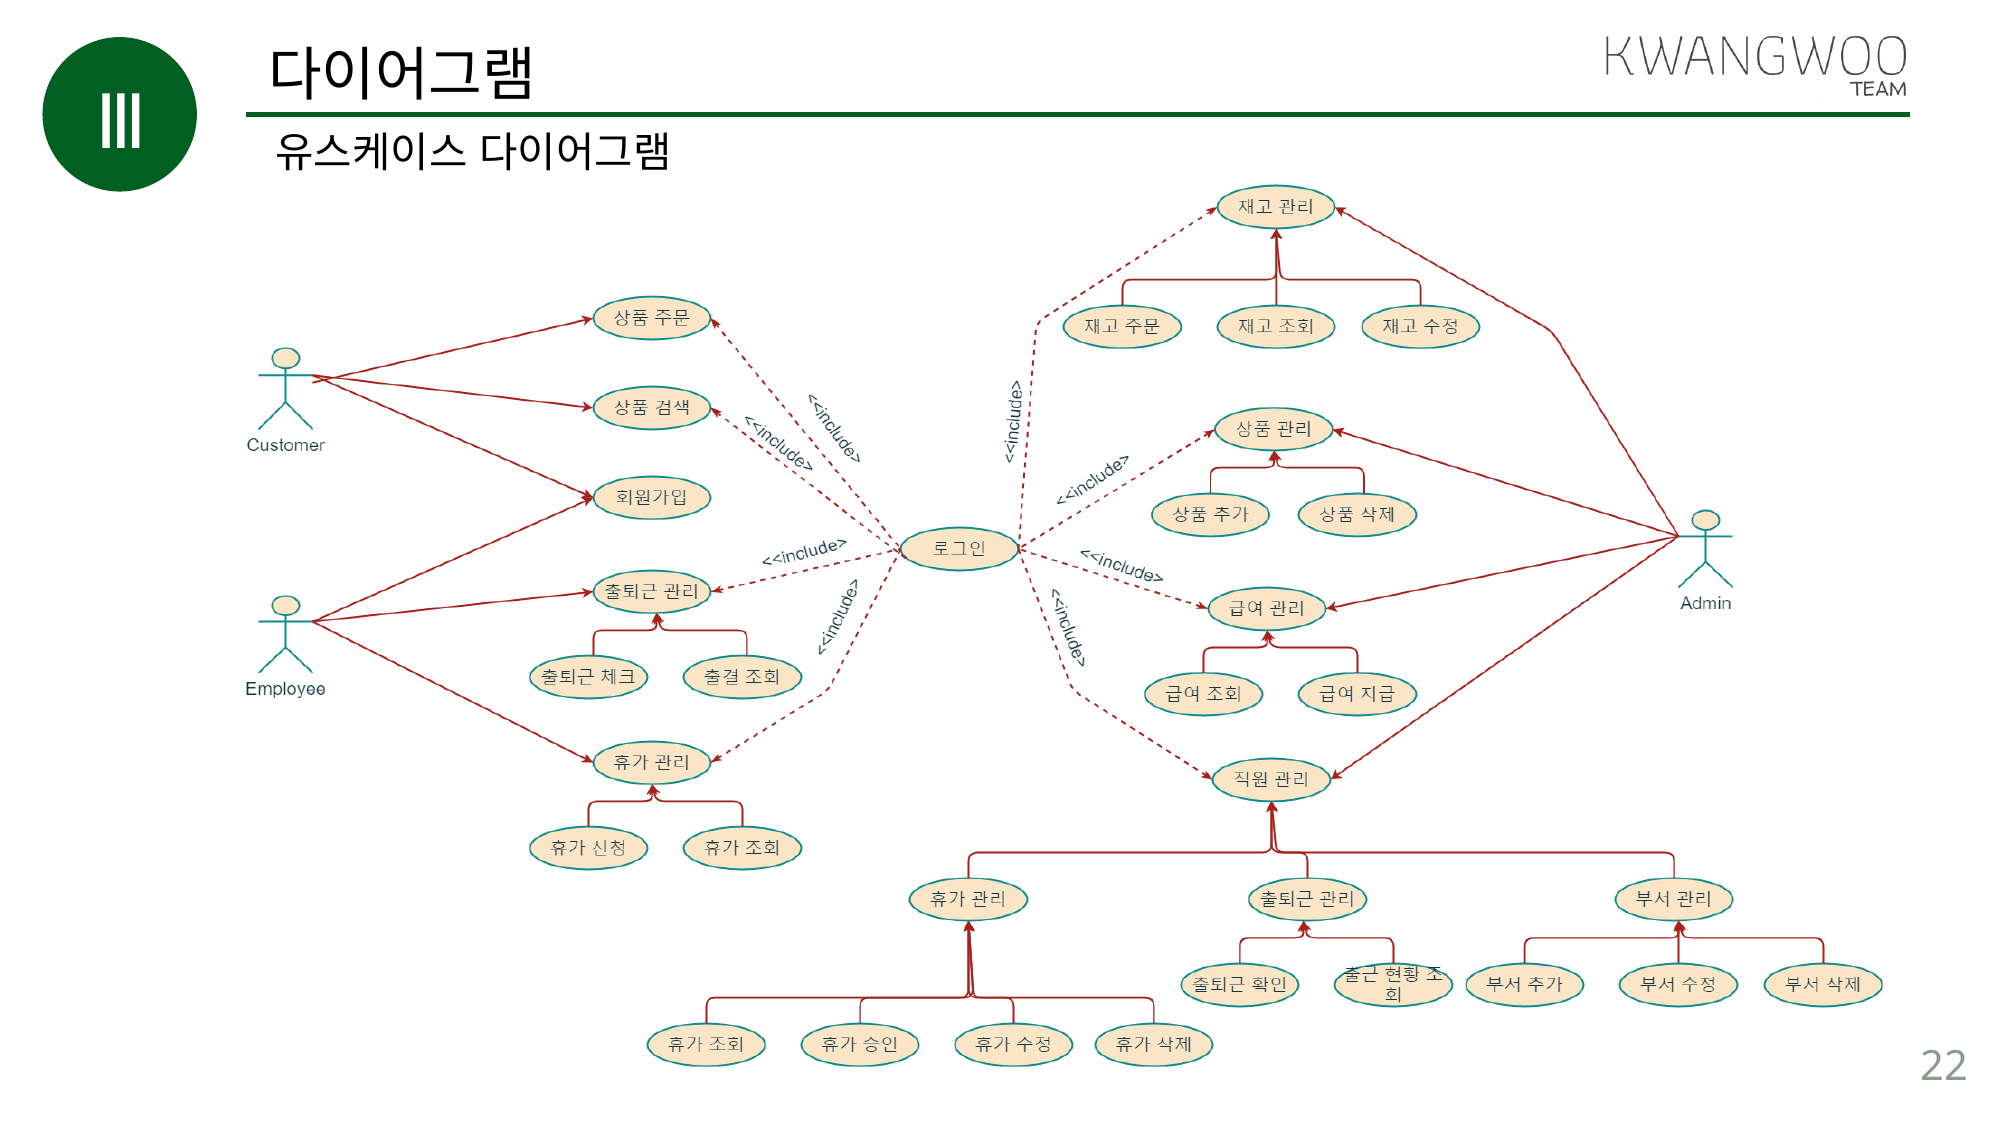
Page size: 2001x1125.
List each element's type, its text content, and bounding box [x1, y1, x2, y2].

text_box [41, 36, 198, 193]
text_box 유스케이스 다이어그램 [260, 118, 687, 183]
text_box Ⅲ [80, 66, 163, 172]
picture [245, 183, 1883, 1067]
text_box 다이어그램 [253, 30, 551, 114]
picture [1602, 32, 1911, 101]
slide_number 22 [1533, 1037, 1984, 1098]
